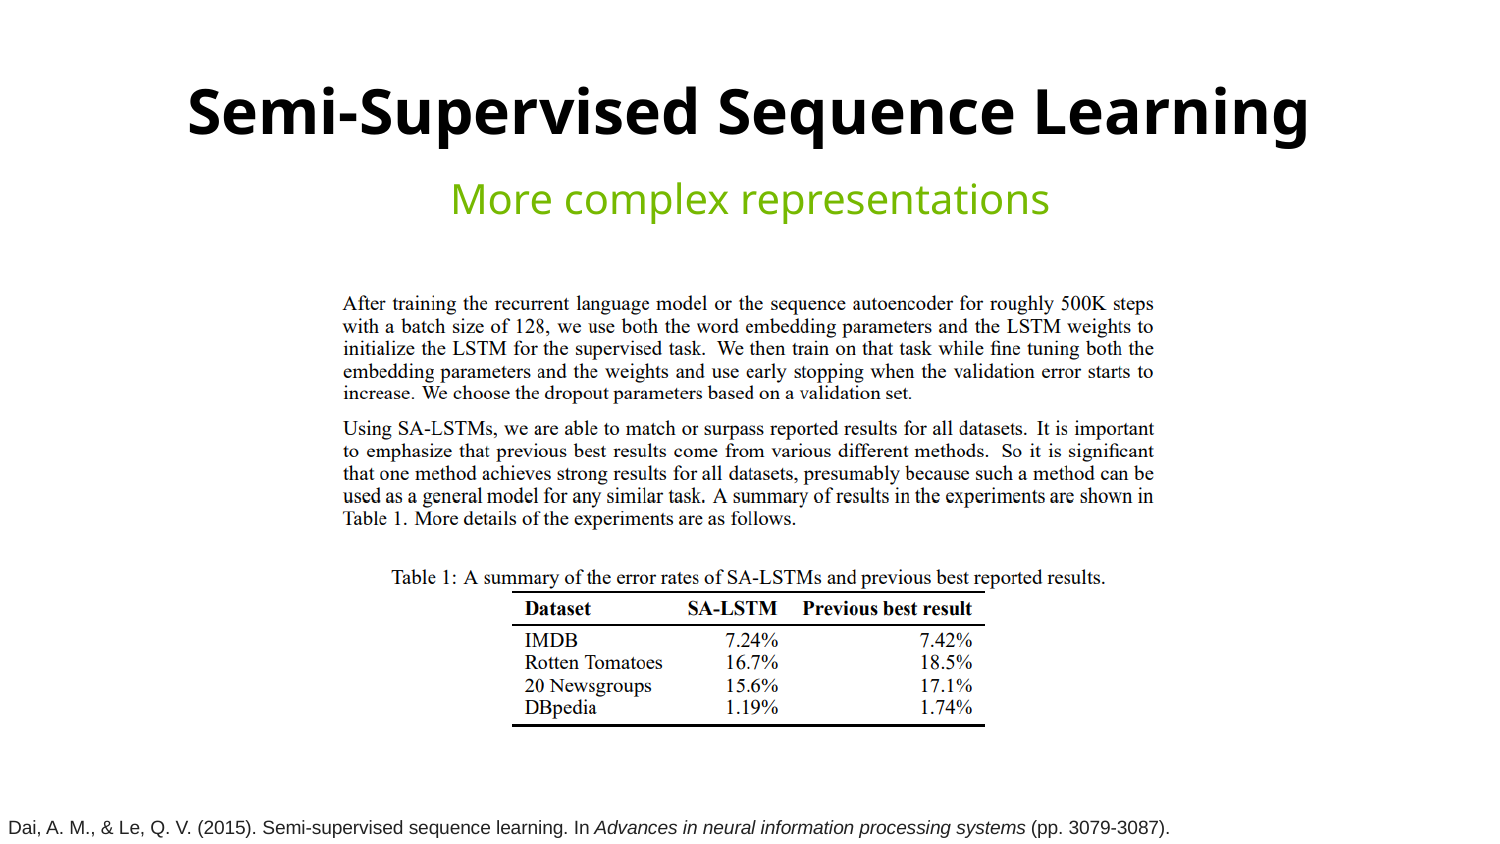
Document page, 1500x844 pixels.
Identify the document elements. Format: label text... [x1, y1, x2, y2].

text_box More complex representations [68, 172, 1432, 244]
picture [328, 284, 1172, 741]
text_box Dai, A. M., & Le, Q. V. (2015). Semi-supervised sequence learning. In Advances in neural information processing systems (pp. 3079-3087). [0, 806, 1288, 844]
title Semi-Supervised Sequence Learning [103, 0, 1397, 164]
